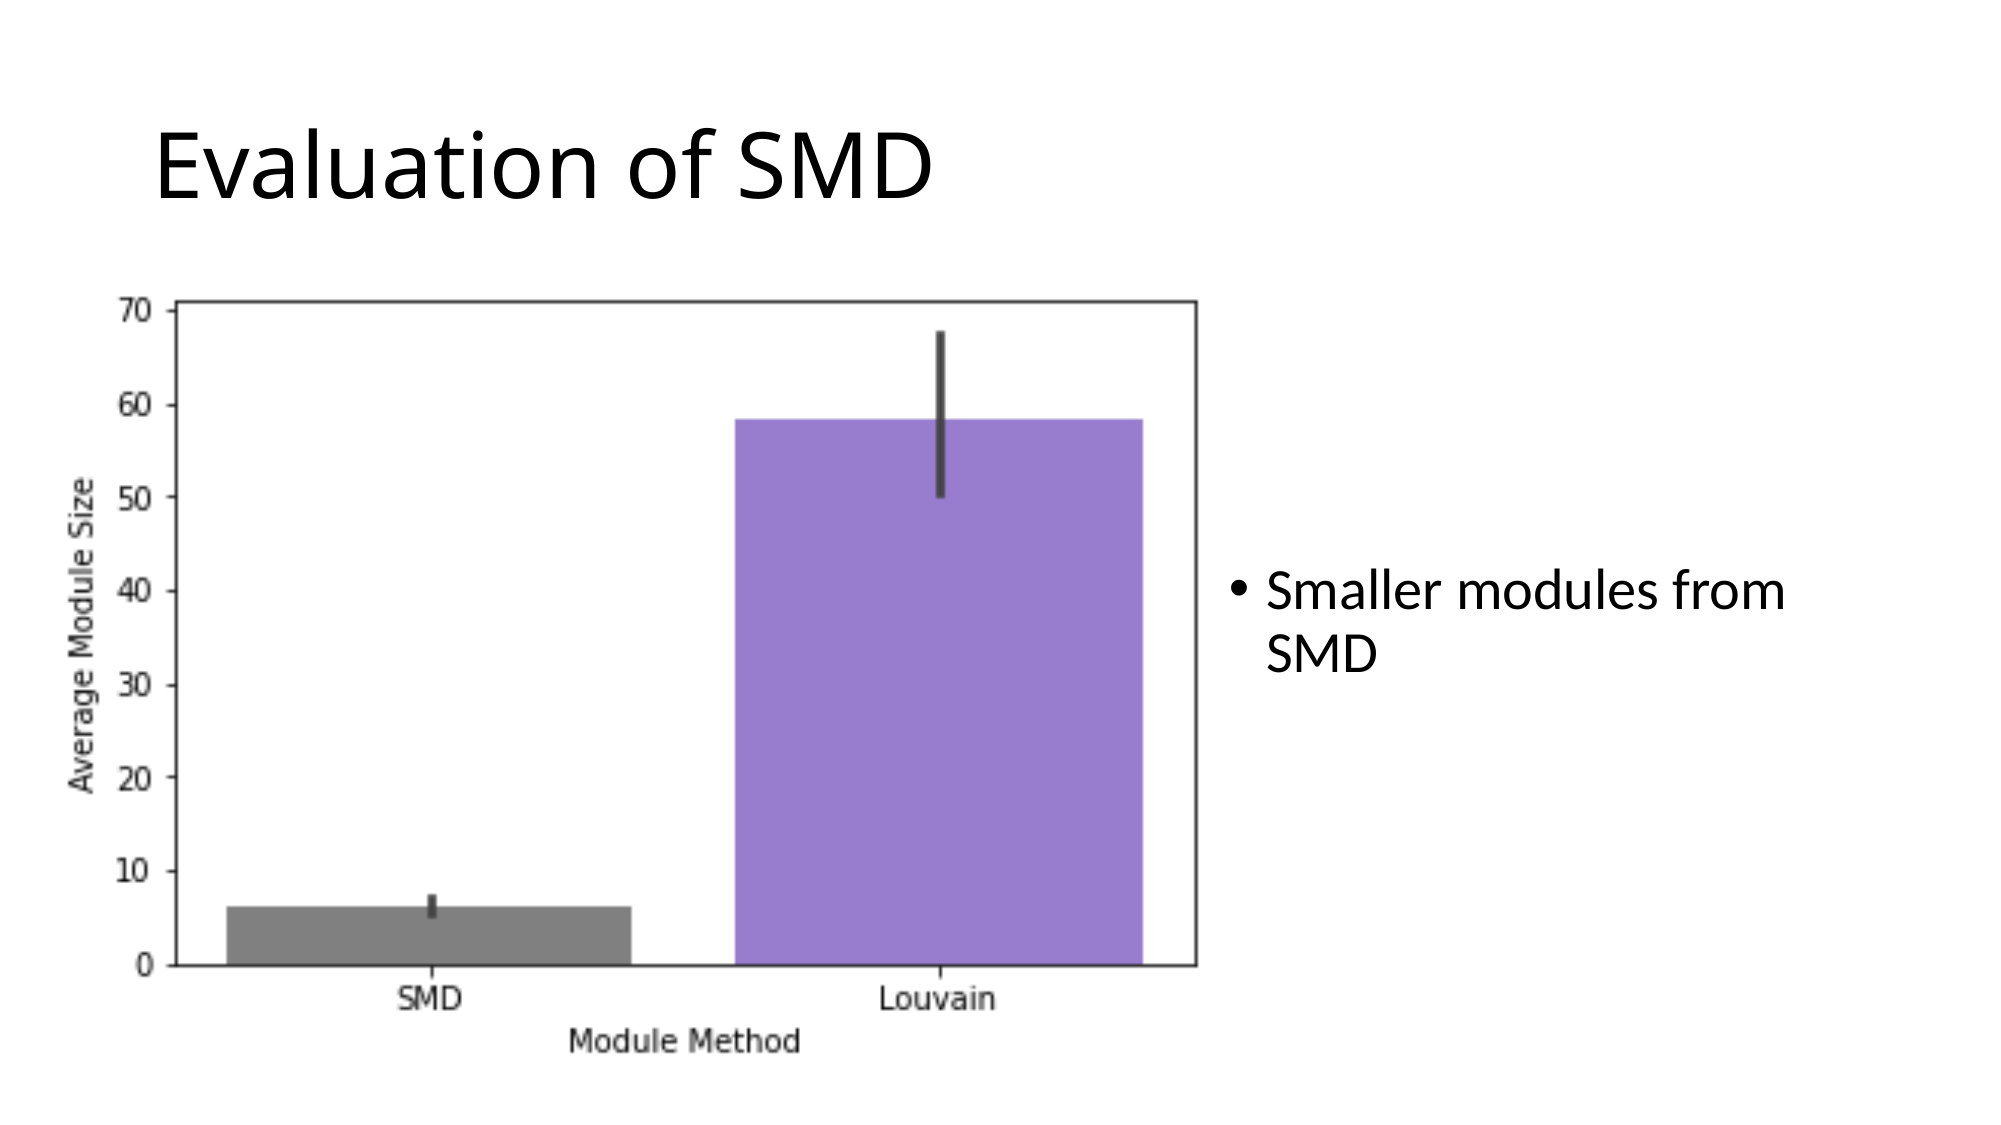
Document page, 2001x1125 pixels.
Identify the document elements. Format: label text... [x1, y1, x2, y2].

list Smaller modules from SMD [1214, 552, 1924, 770]
picture [51, 277, 1214, 1081]
title Evaluation of SMD [137, 59, 1863, 278]
